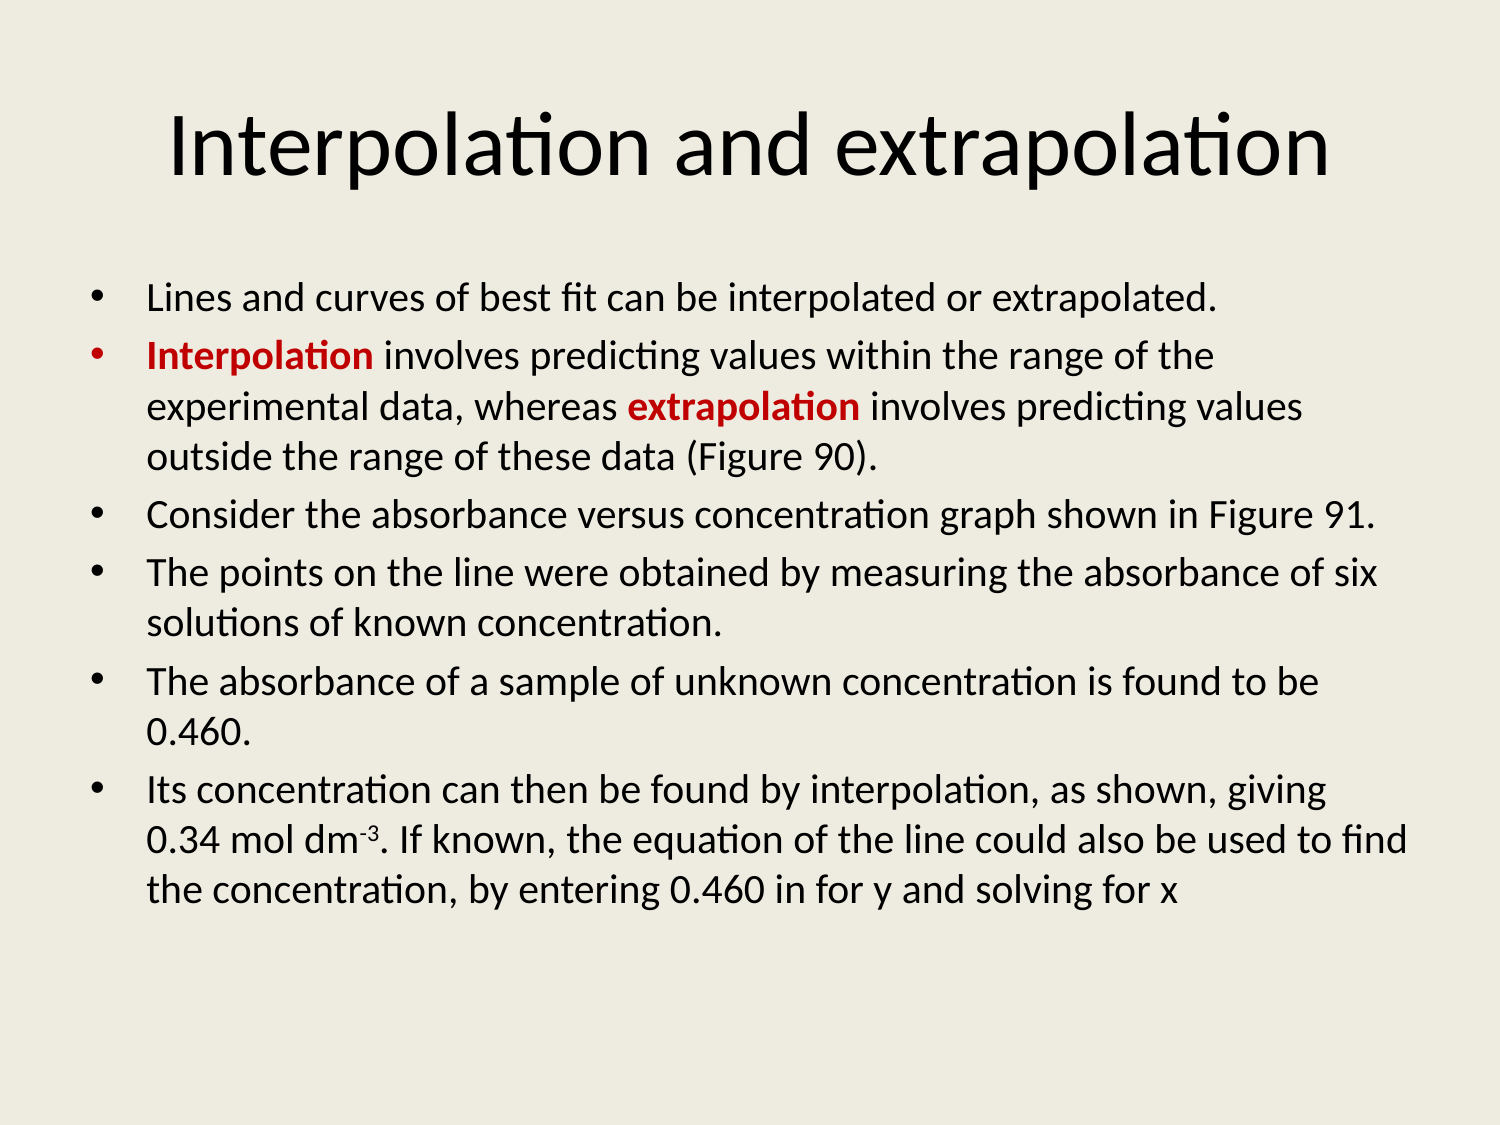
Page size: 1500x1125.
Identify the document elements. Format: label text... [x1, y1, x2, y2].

title Interpolation and extrapolation [75, 45, 1425, 233]
list Lines and curves of best fit can be interpolated or extrapolated. Interpolation involves predicting values within the range of the experimental data, whereas extrapolation involves predicting values outside the range of these data (Figure 90). Consider the absorbance versus concentration graph shown in Figure 91. The points on the line were obtained by measuring the absorbance of six solutions of known concentration. The absorbance of a sample of unknown concentration is found to be 0.460. Its concentration can then be found by interpolation, as shown, giving 0.34 mol dm-3. If known, the equation of the line could also be used to find the concentration, by entering 0.460 in for y and solving for x [75, 262, 1425, 1005]
